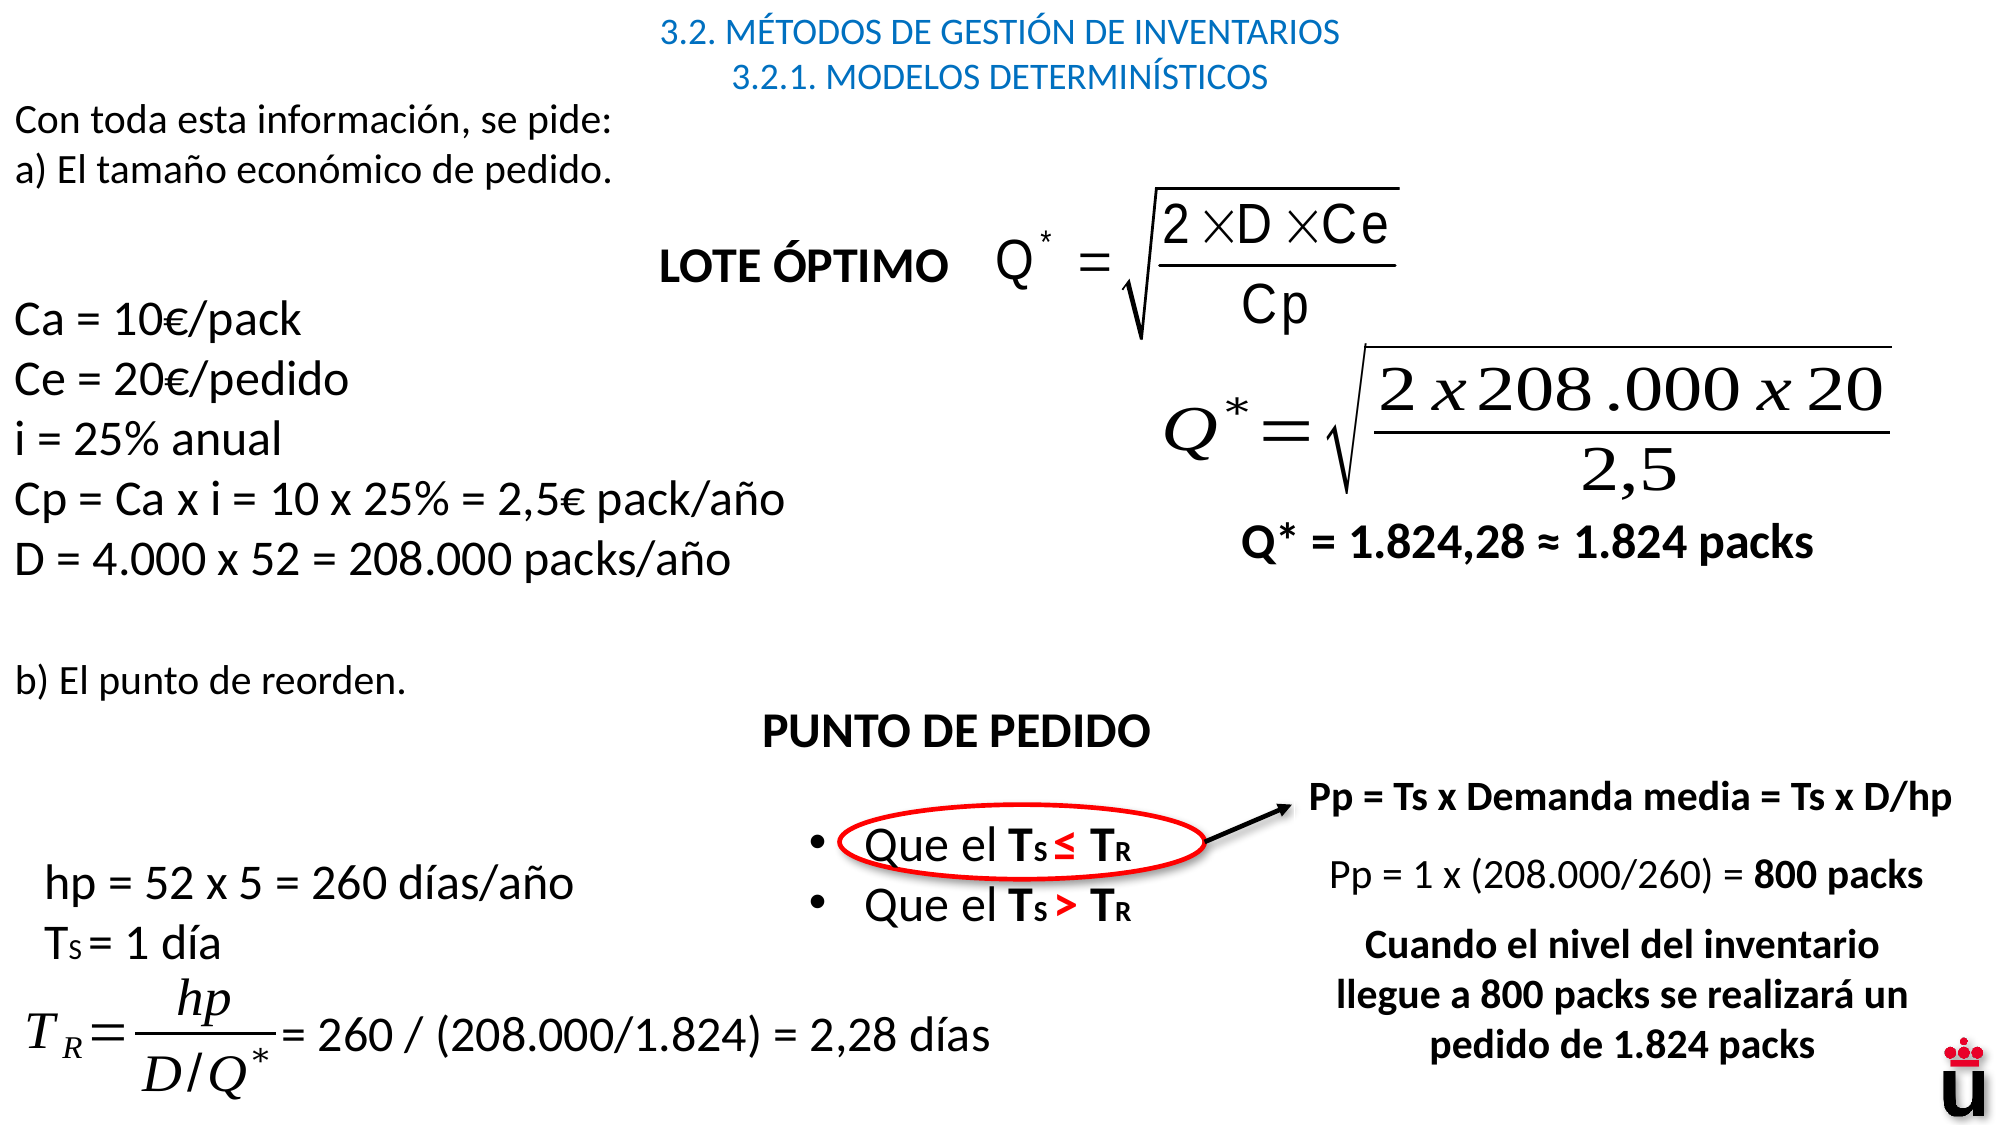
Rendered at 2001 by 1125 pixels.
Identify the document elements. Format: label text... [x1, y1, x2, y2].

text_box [989, 175, 1410, 347]
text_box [1204, 804, 1292, 842]
text_box b) El punto de reorden. [0, 645, 2000, 711]
text_box LOTE ÓPTIMO [645, 225, 986, 301]
text_box 3.2. MÉTODOS DE GESTIÓN DE INVENTARIOS [0, 0, 2000, 44]
text_box 3.2.1. MODELOS DETERMINÍSTICOS [0, 44, 2000, 84]
picture [1918, 1031, 2000, 1125]
text_box PUNTO DE PEDIDO [747, 711, 1200, 744]
text_box Que el TS ≤ TR Que el TS > TR [718, 744, 1264, 940]
text_box Ca = 10€/pack Ce = 20€/pedido i = 25% anual Cp = Ca x i = 10 x 25% = 2,5€ pack/año D = 4.000 x 52 = 208.000 packs/año [0, 278, 1327, 593]
text_box Pp = 1 x (208.000/260) = 800 packs [1314, 839, 1940, 905]
text_box Pp = Ts x Demanda media = Ts x D/hp [1294, 760, 1969, 826]
text_box Con toda esta información, se pide: a) El tamaño económico de pedido. [0, 84, 2000, 200]
text_box = 260 / (208.000/1.824) = 2,28 días [266, 993, 1006, 1069]
text_box hp = 52 x 5 = 260 días/año TS = 1 día [29, 842, 637, 977]
text_box Q* = 1.824,28 ≈ 1.824 packs [1327, 501, 1943, 577]
text_box Cuando el nivel del inventario llegue a 800 packs se realizará un pedido de 1.824 packs [1309, 909, 1936, 1074]
